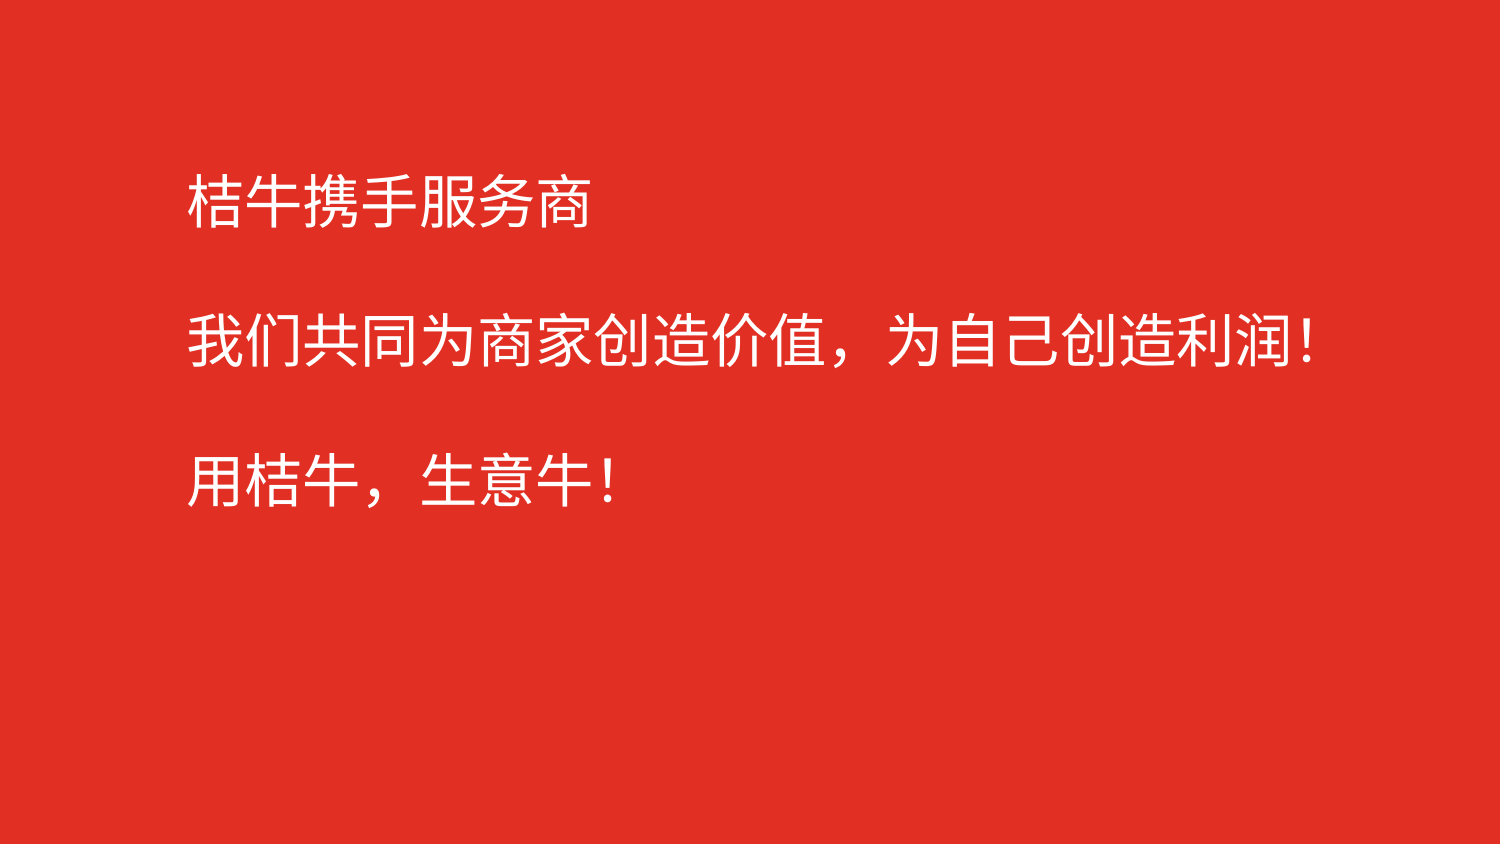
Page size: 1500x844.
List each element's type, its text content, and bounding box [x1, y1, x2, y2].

text_box 桔牛携手服务商 我们共同为商家创造价值，为自己创造利润！ 用桔牛，生意牛！ [171, 157, 1367, 522]
